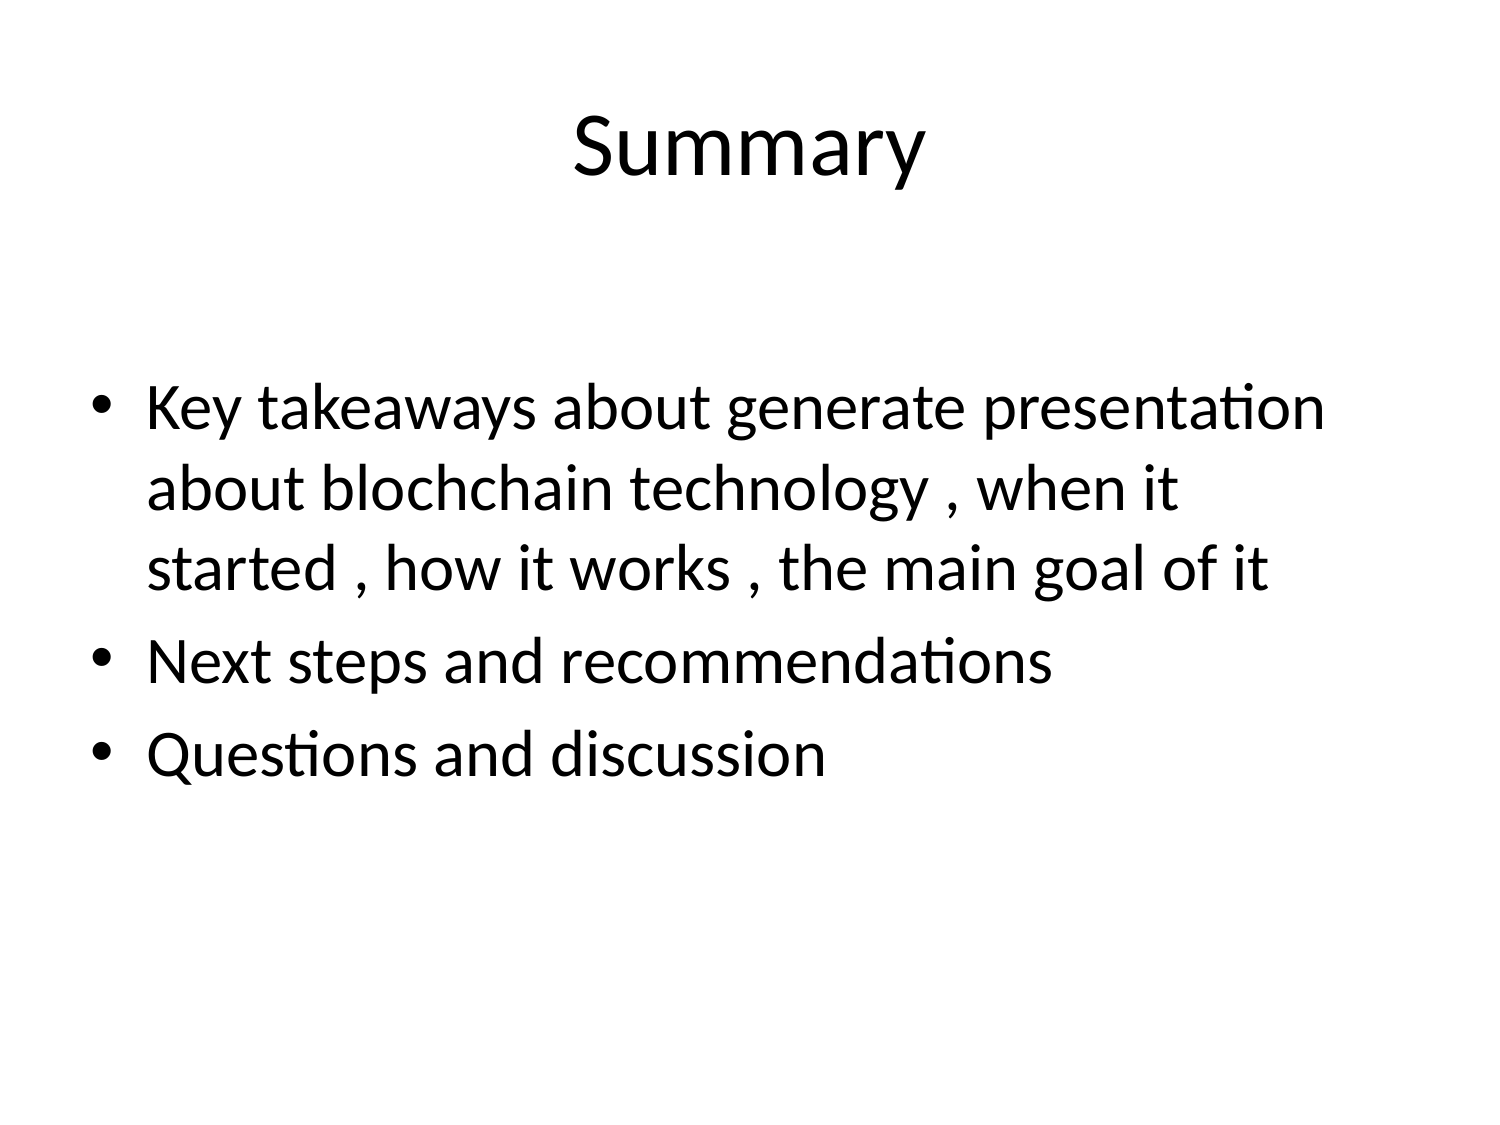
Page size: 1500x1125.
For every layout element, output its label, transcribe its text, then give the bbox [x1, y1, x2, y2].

list Key takeaways about generate presentation about blochchain technology , when it started , how it works , the main goal of it Next steps and recommendations Questions and discussion [75, 262, 1425, 1005]
title Summary [75, 45, 1425, 233]
